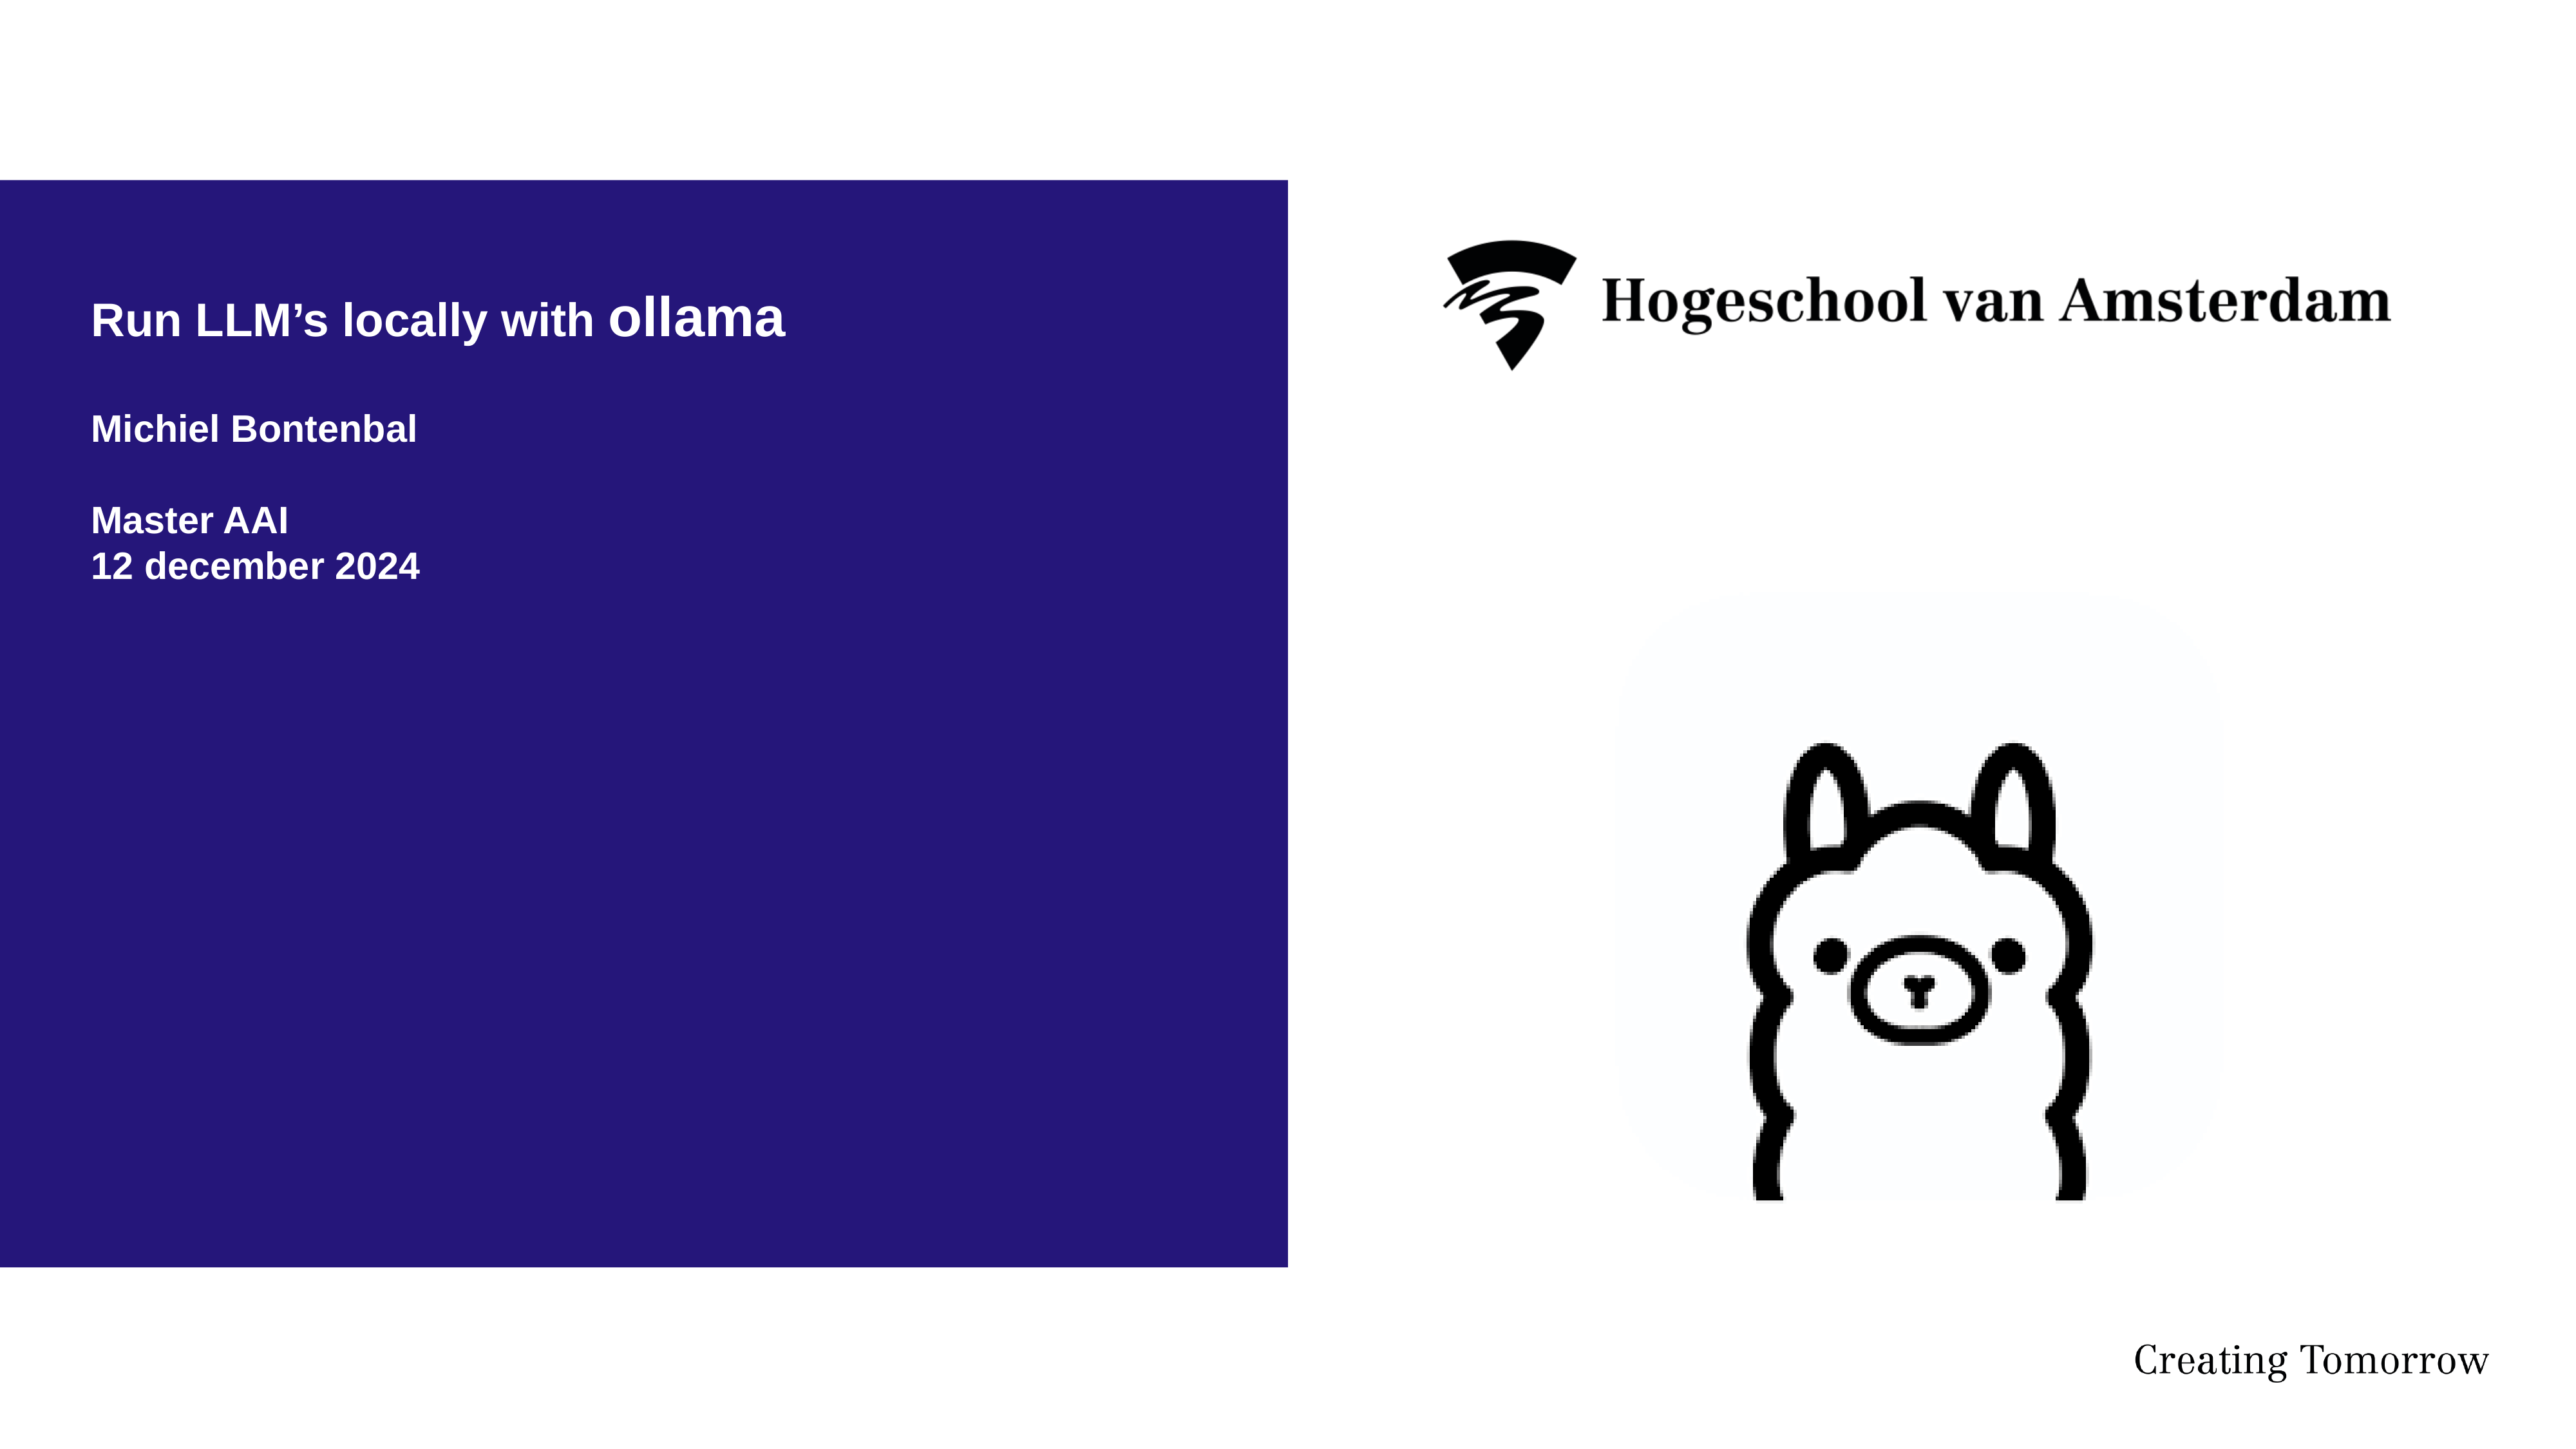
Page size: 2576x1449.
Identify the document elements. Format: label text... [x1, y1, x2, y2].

title Run LLM’s locally with ollama Michiel Bontenbal Master AAI 12 december 2024 [91, 279, 1218, 593]
picture [1541, 518, 2576, 1449]
picture [1318, 174, 2522, 435]
